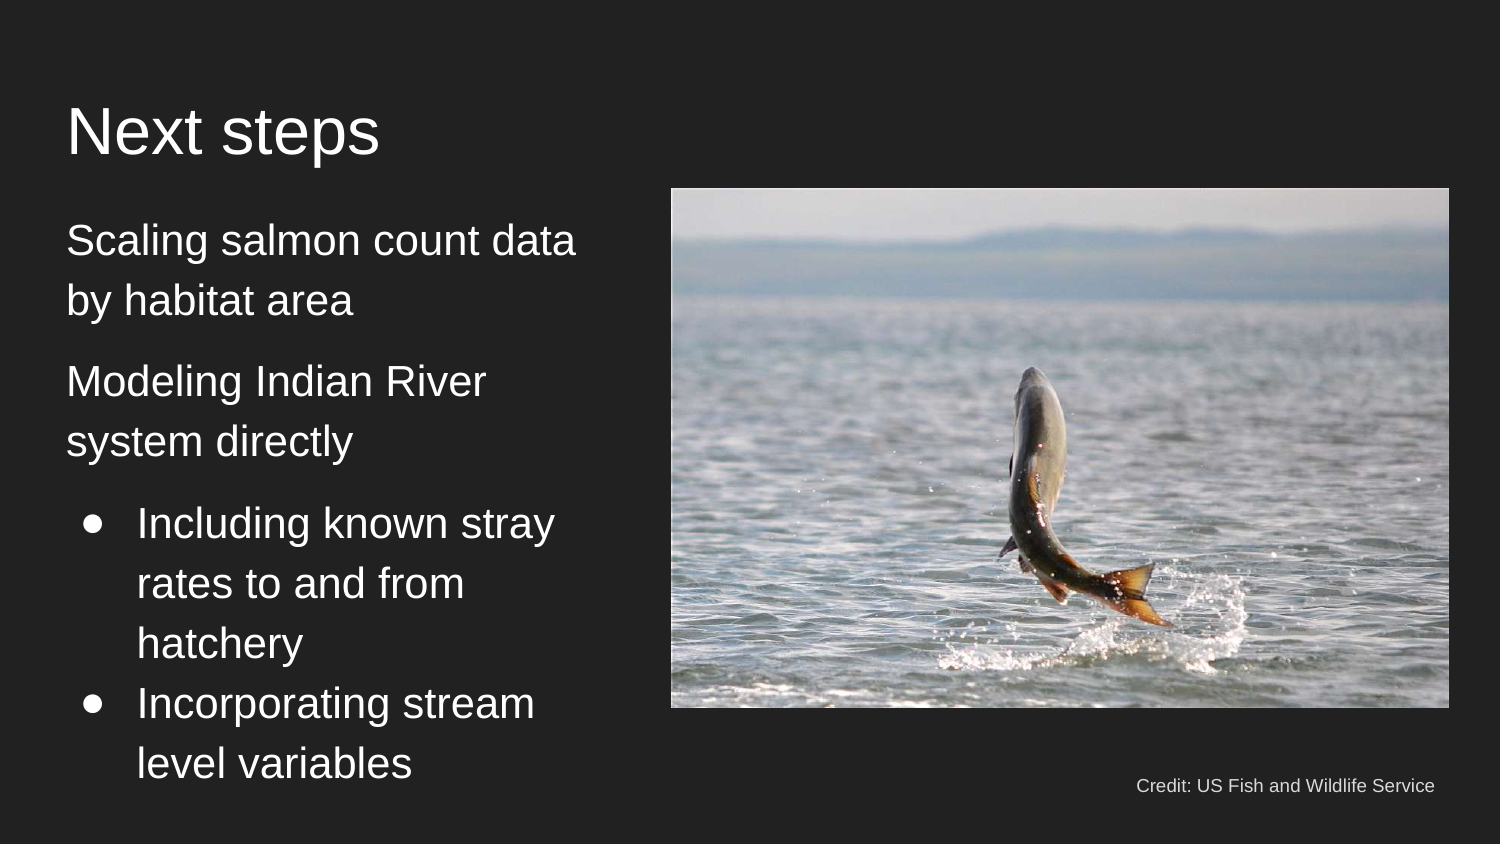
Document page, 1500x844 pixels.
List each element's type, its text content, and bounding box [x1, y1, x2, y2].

picture [671, 188, 1450, 708]
text_box Credit: US Fish and Wildlife Service [859, 766, 1450, 804]
list Scaling salmon count data by habitat area Modeling Indian River system directly Including known stray rates to and from hatchery Incorporating stream level variables [51, 189, 633, 810]
title Next steps [51, 72, 1449, 167]
